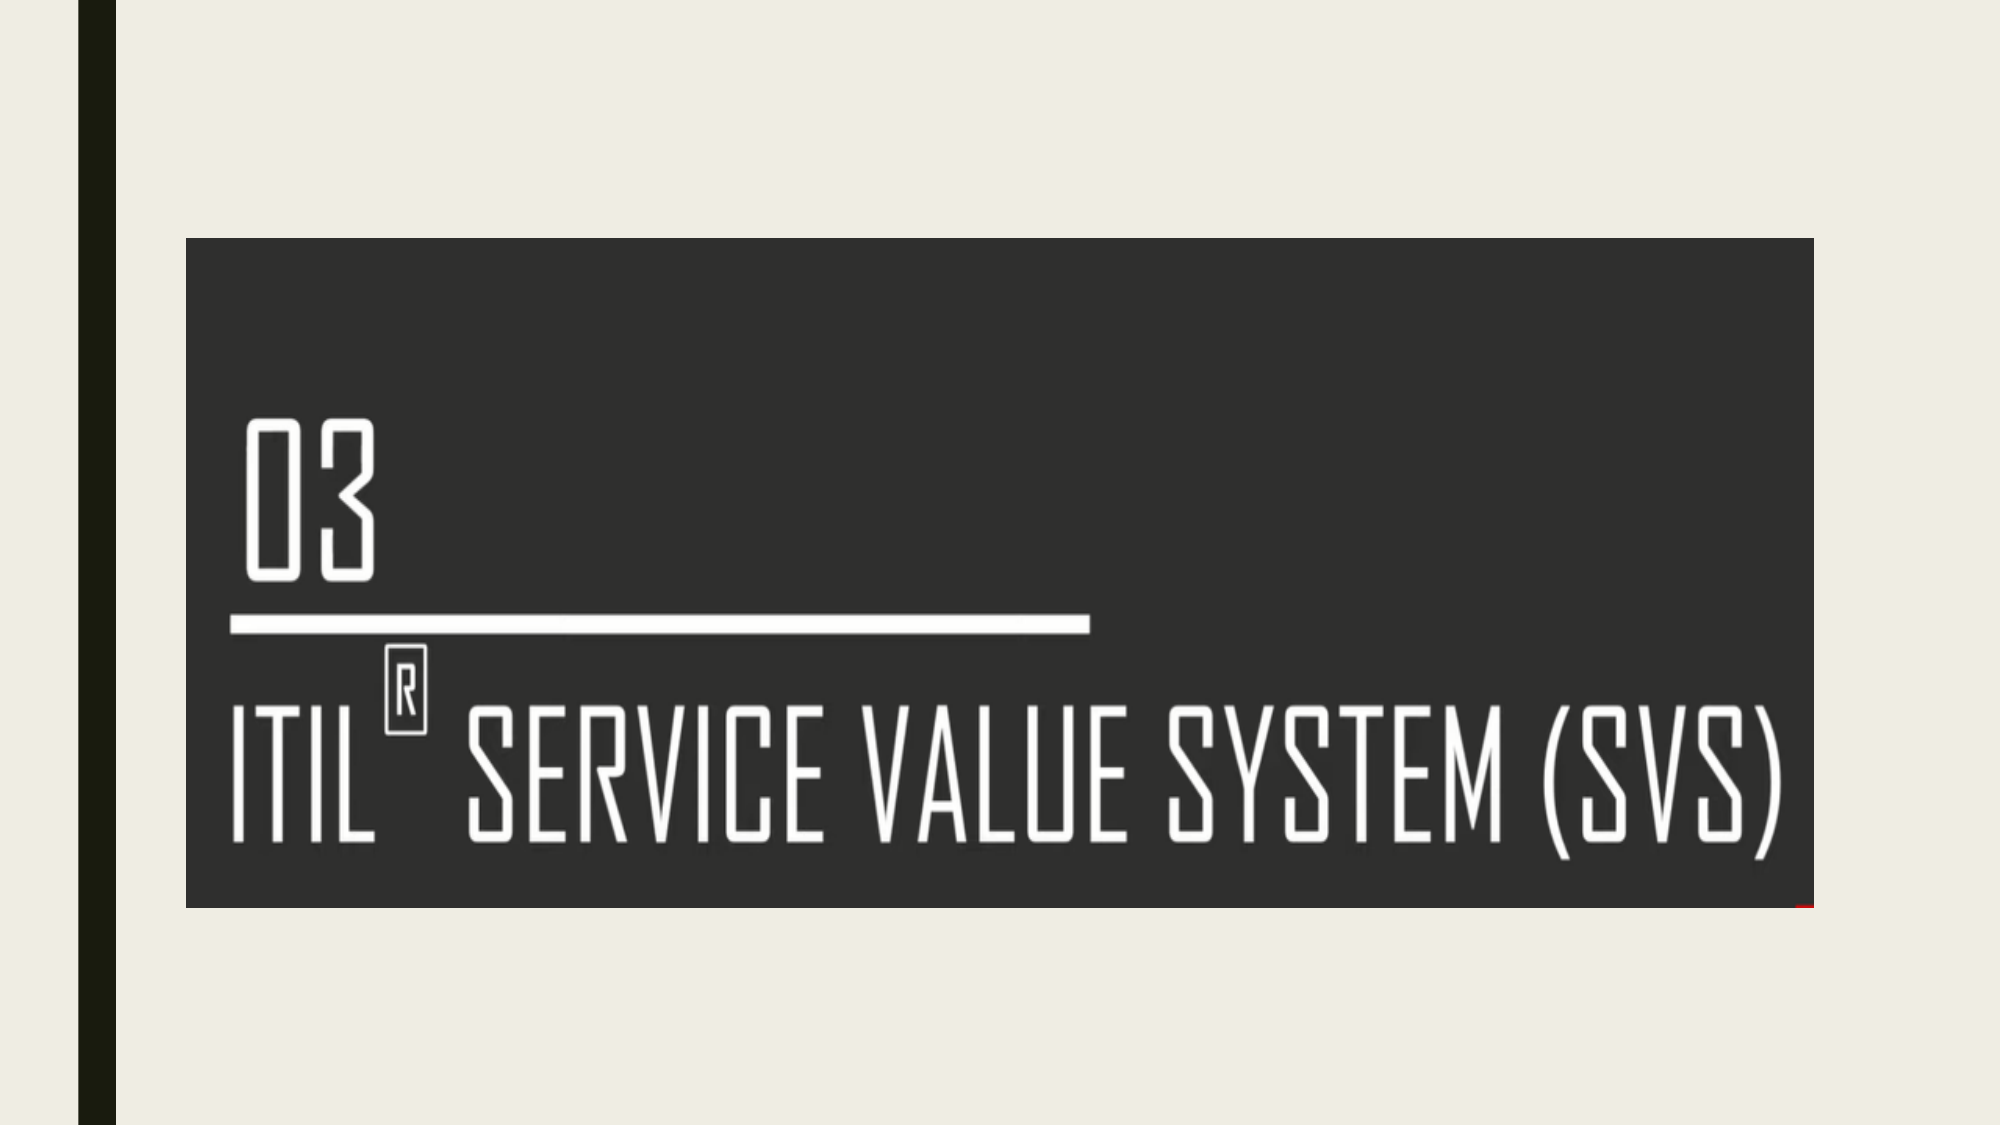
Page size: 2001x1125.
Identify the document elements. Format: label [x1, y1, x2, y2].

picture [186, 238, 1814, 908]
